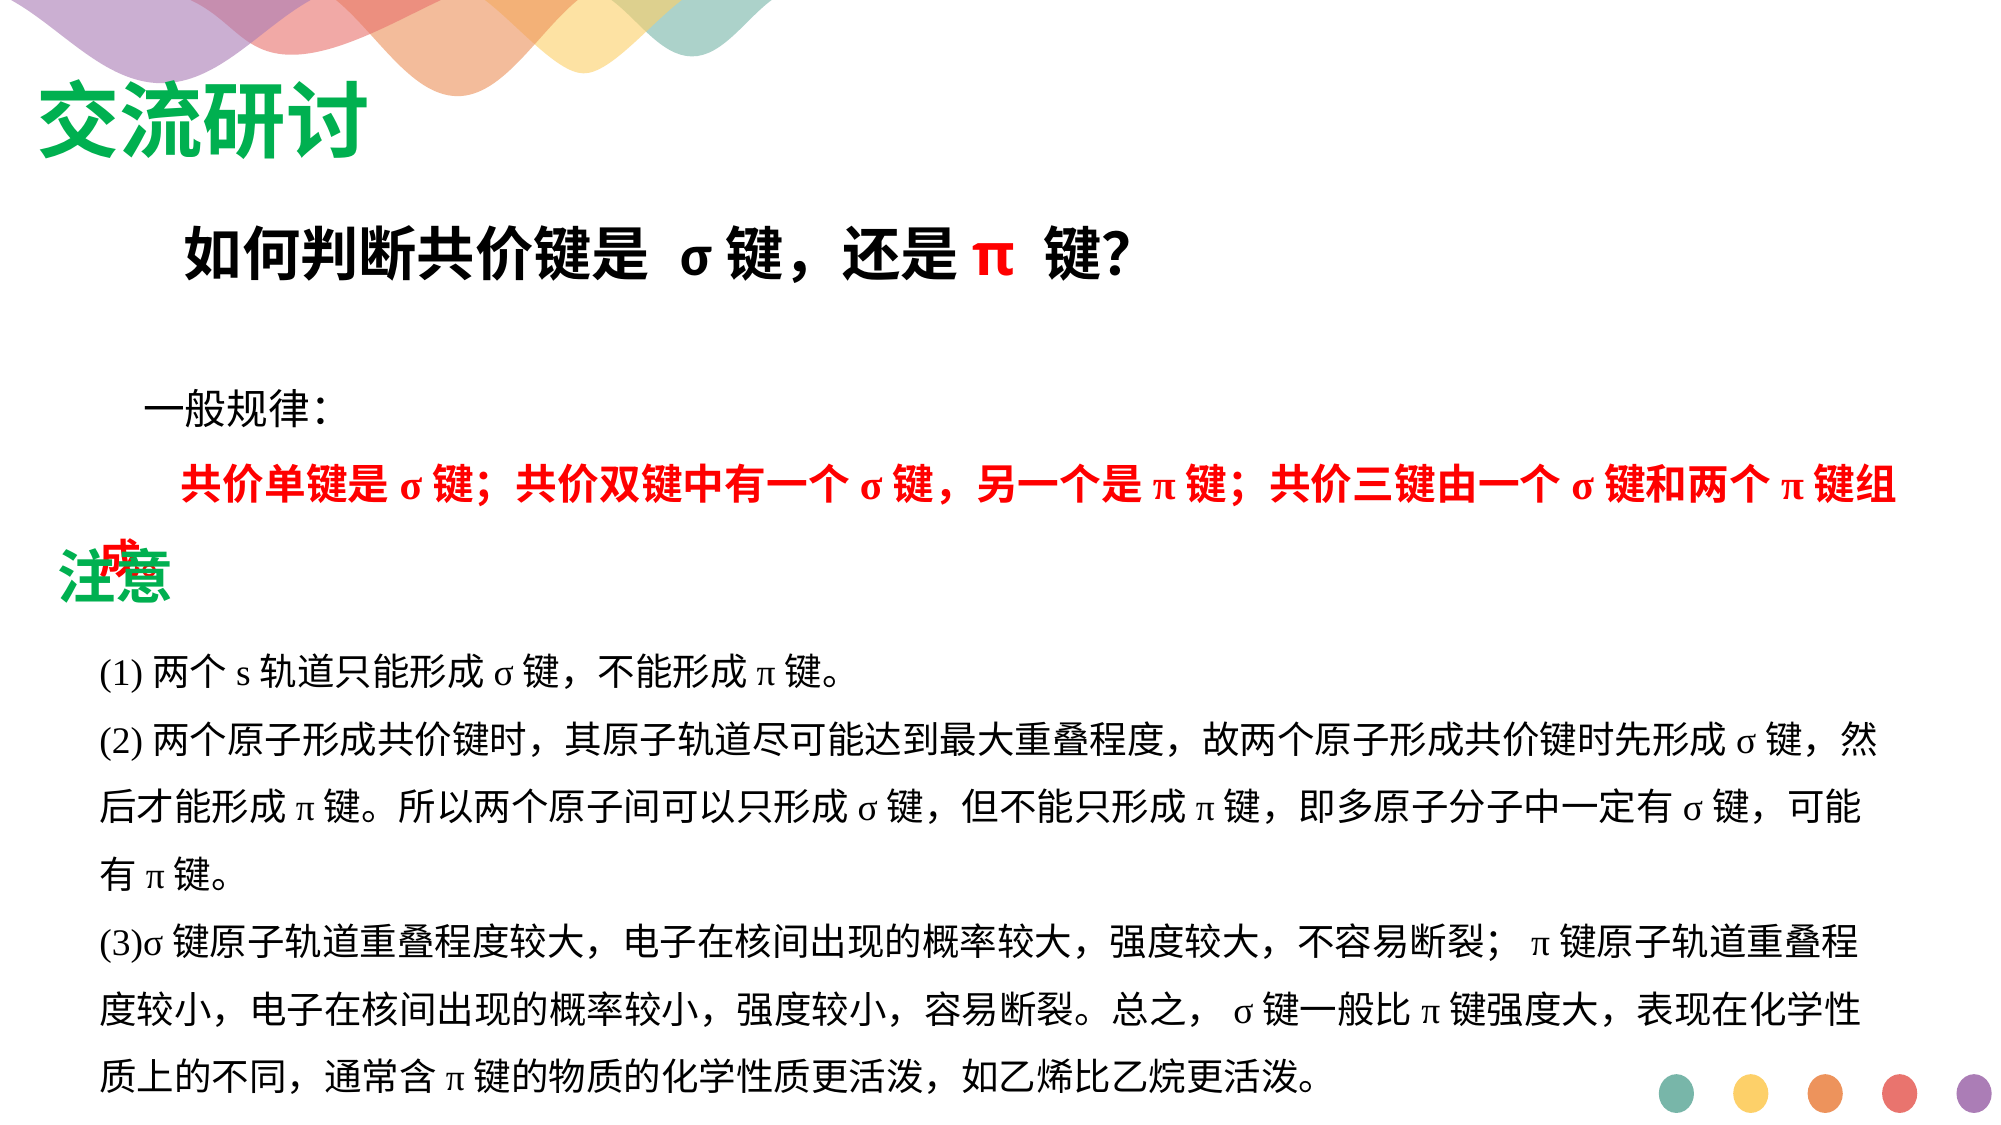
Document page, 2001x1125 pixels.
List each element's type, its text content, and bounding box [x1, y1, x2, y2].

text_box 如何判断共价键是 σ键，还是π 键？ [169, 210, 1183, 295]
text_box 注意 [42, 532, 189, 618]
text_box 一般规律： 共价单键是σ键；共价双键中有一个σ键，另一个是π键；共价三键由一个σ键和两个π键组成。 [84, 350, 1916, 590]
text_box (1)两个s轨道只能形成σ键，不能形成π键。 (2)两个原子形成共价键时，其原子轨道尽可能达到最大重叠程度，故两个原子形成共价键时先形成σ键，然后才能形成π键。所以两个原子间可以只形成σ键，但不能只形成π键，即多原子分子中一定有σ键，可能有π键。 (3)σ键原子轨道重叠程度较大，电子在核间出现的概率较大，强度较大，不容易断裂；π键原子轨道重叠程度较小，电子在核间出现的概率较小，强度较小，容易断裂。总之，σ键一般比π键强度大，表现在化学性质上的不同，通常含π键的物质的化学性质更活泼，如乙烯比乙烷更活泼。 [84, 618, 1904, 1106]
text_box 交流研讨 [21, 61, 385, 176]
